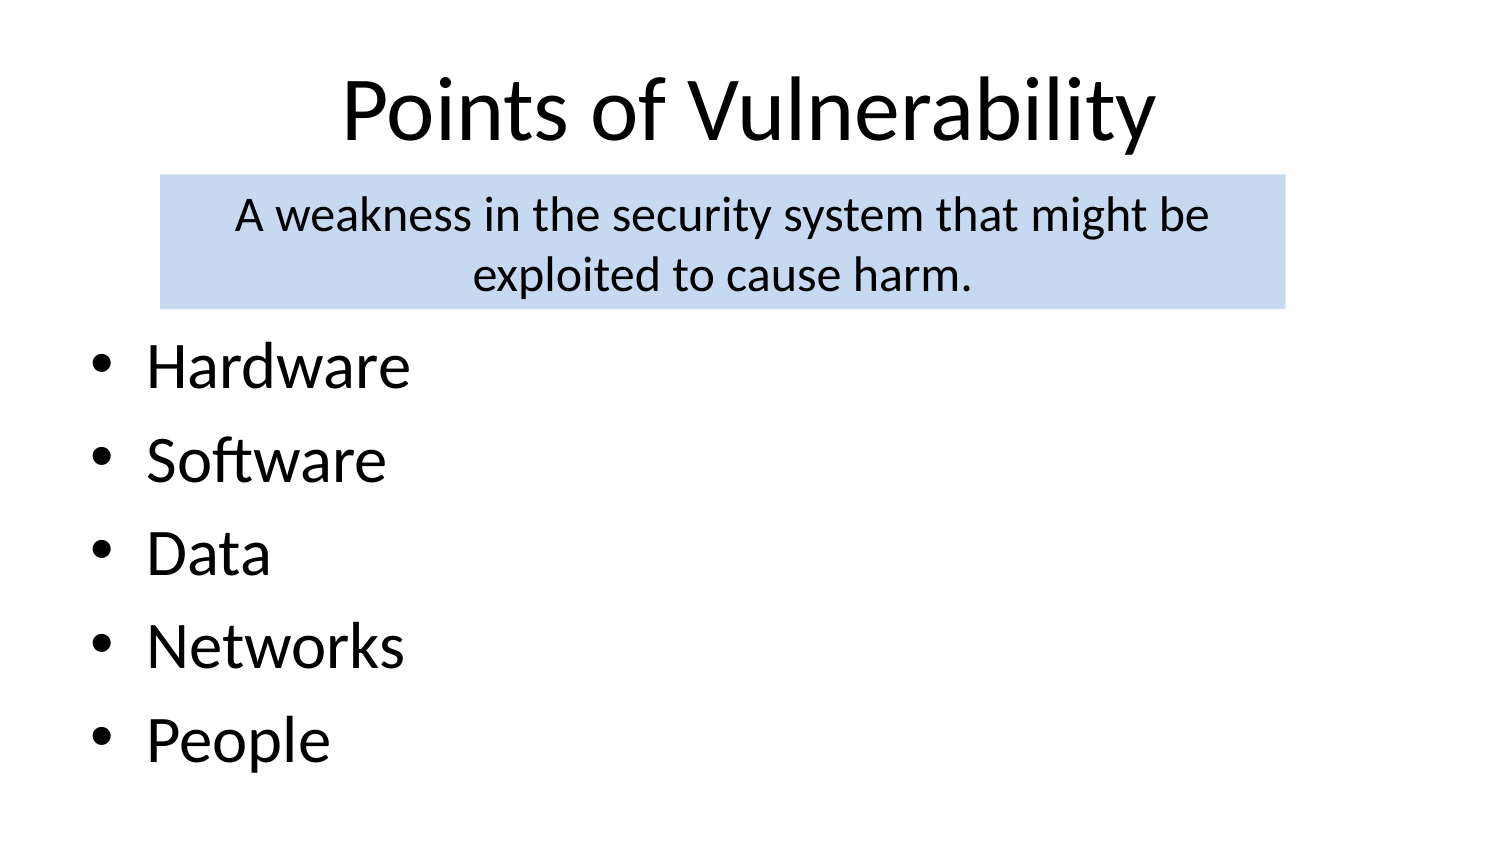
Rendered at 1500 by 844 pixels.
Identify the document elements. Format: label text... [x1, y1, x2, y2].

title Points of Vulnerability [75, 33, 1425, 175]
list Hardware Software Data Networks People [75, 314, 1425, 798]
text_box A weakness in the security system that might be exploited to cause harm. [160, 174, 1286, 310]
